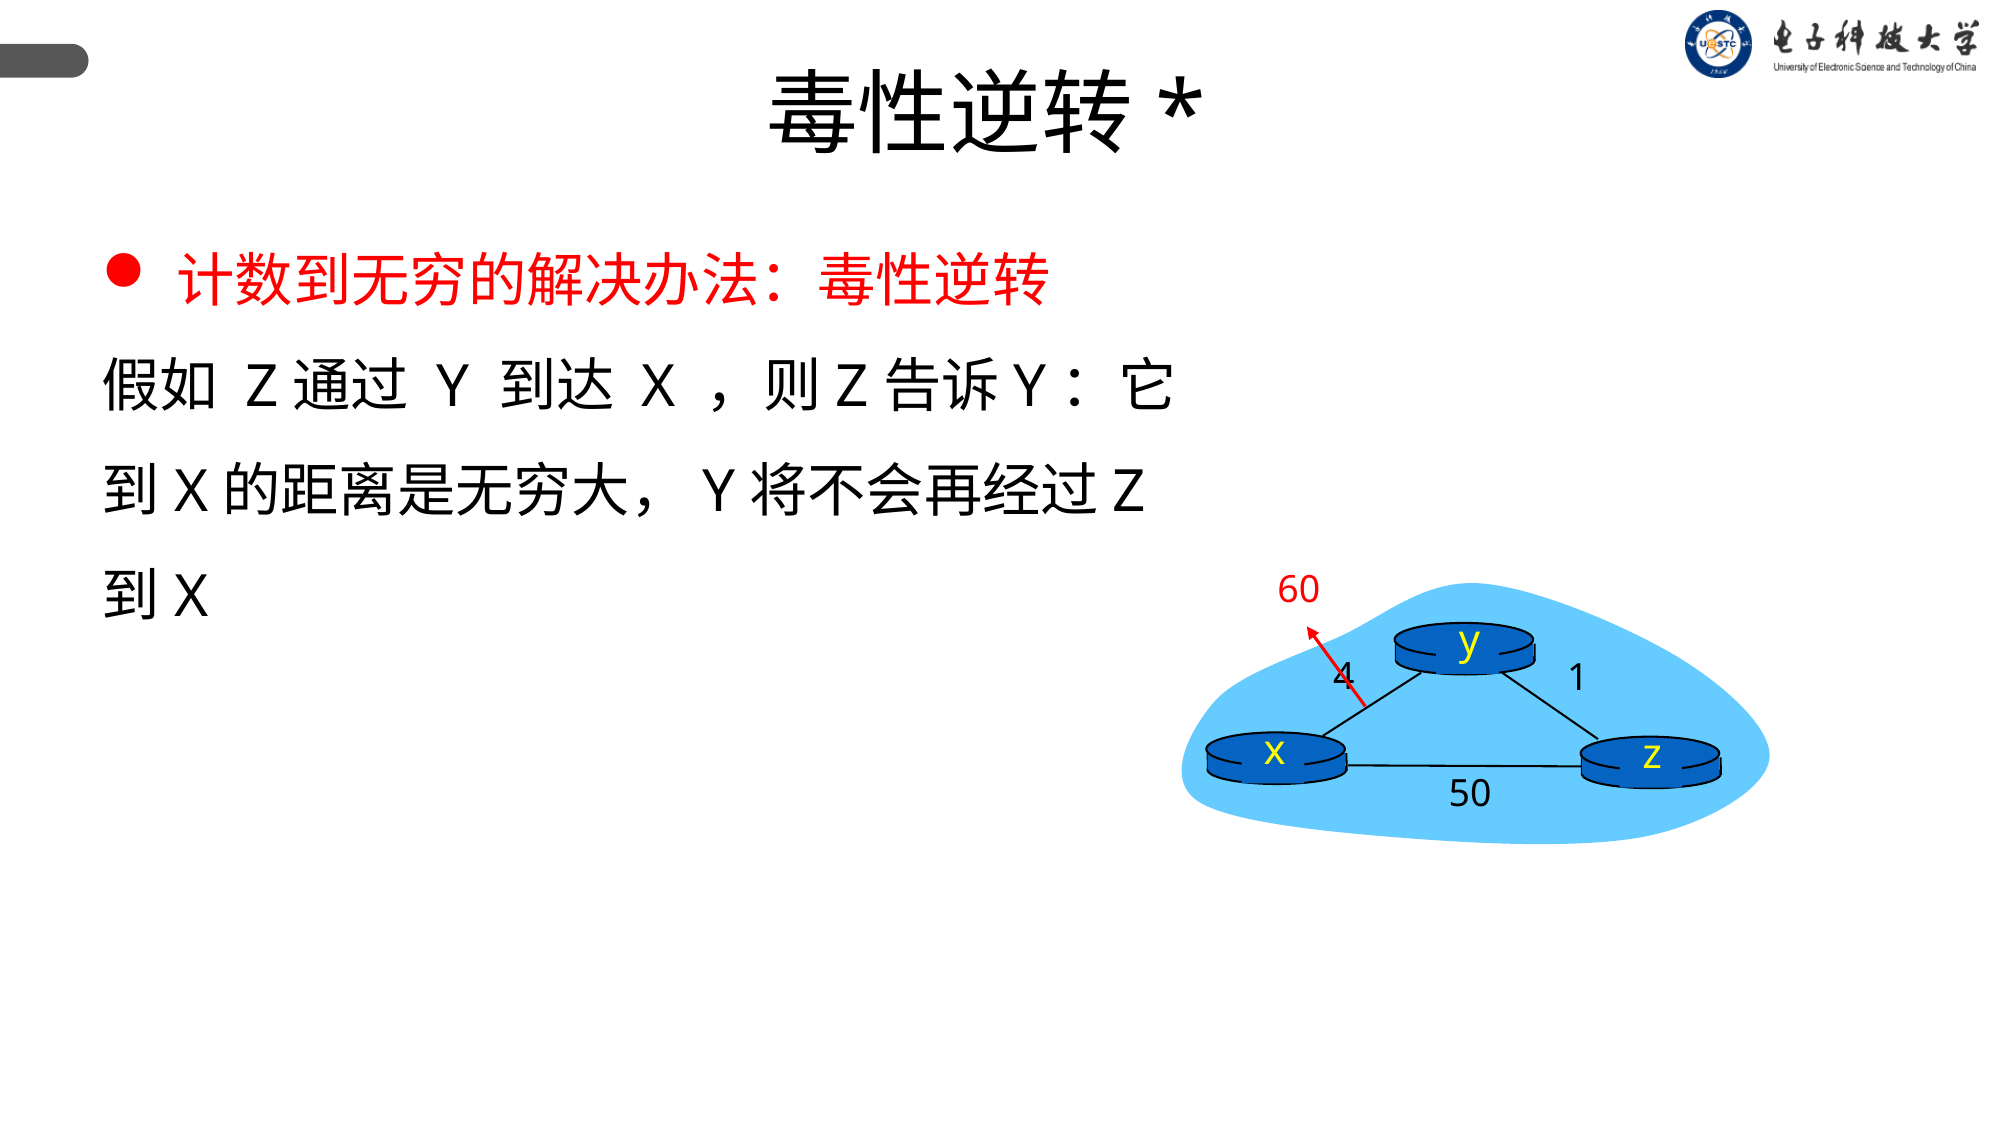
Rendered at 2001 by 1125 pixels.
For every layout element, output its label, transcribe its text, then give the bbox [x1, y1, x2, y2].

text_box 毒性逆转* [0, 59, 1972, 216]
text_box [1163, 557, 1774, 857]
text_box 计数到无穷的解决办法：毒性逆转 假如 Z通过 Y 到达 X ，则Z告诉Y：它到X的距离是无穷大，Y将不会再经过Z到X [86, 216, 1208, 1055]
picture [1685, 10, 1979, 78]
